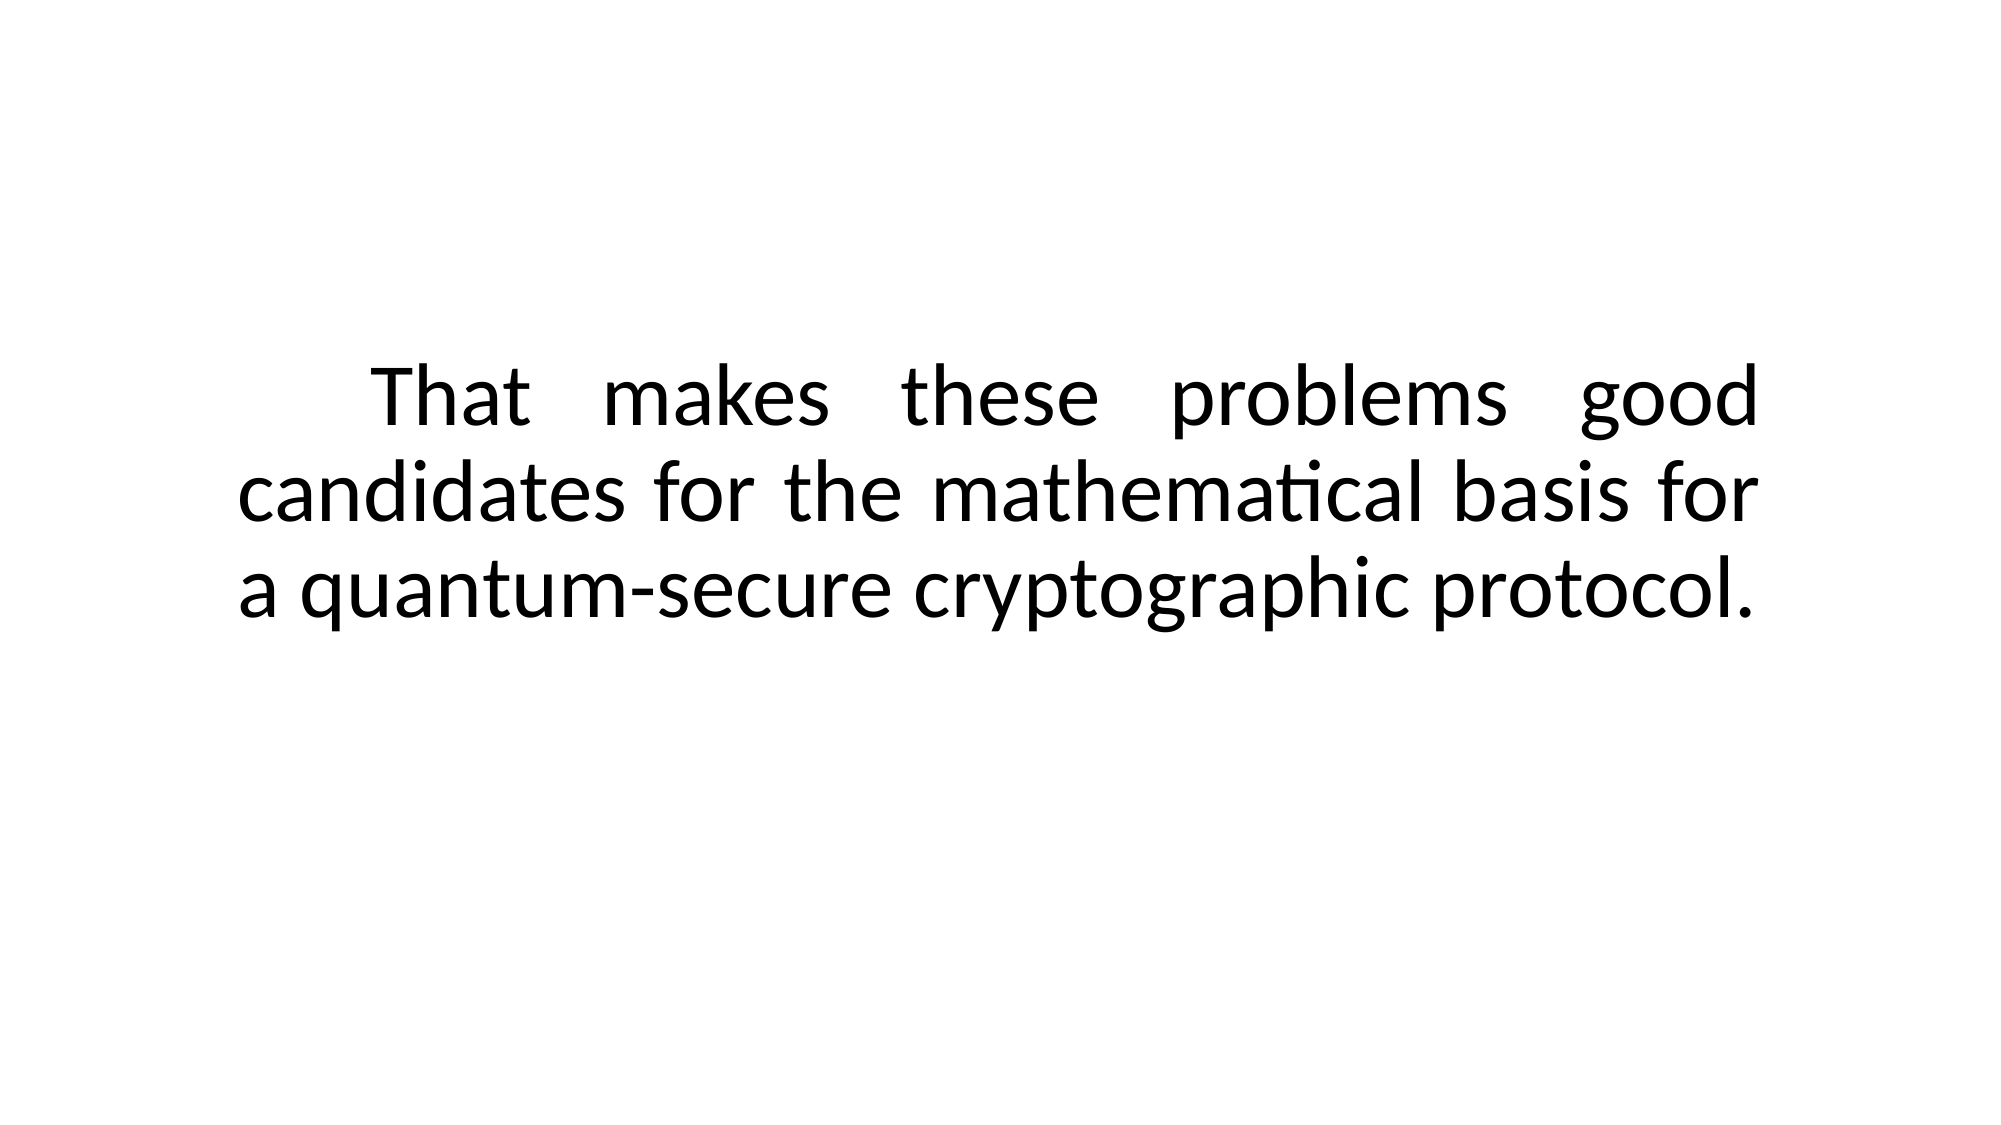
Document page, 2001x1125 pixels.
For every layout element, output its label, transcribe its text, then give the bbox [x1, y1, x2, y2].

list That makes these problems good candidates for the mathematical basis for a quantum-secure cryptographic protocol. [222, 341, 1778, 663]
